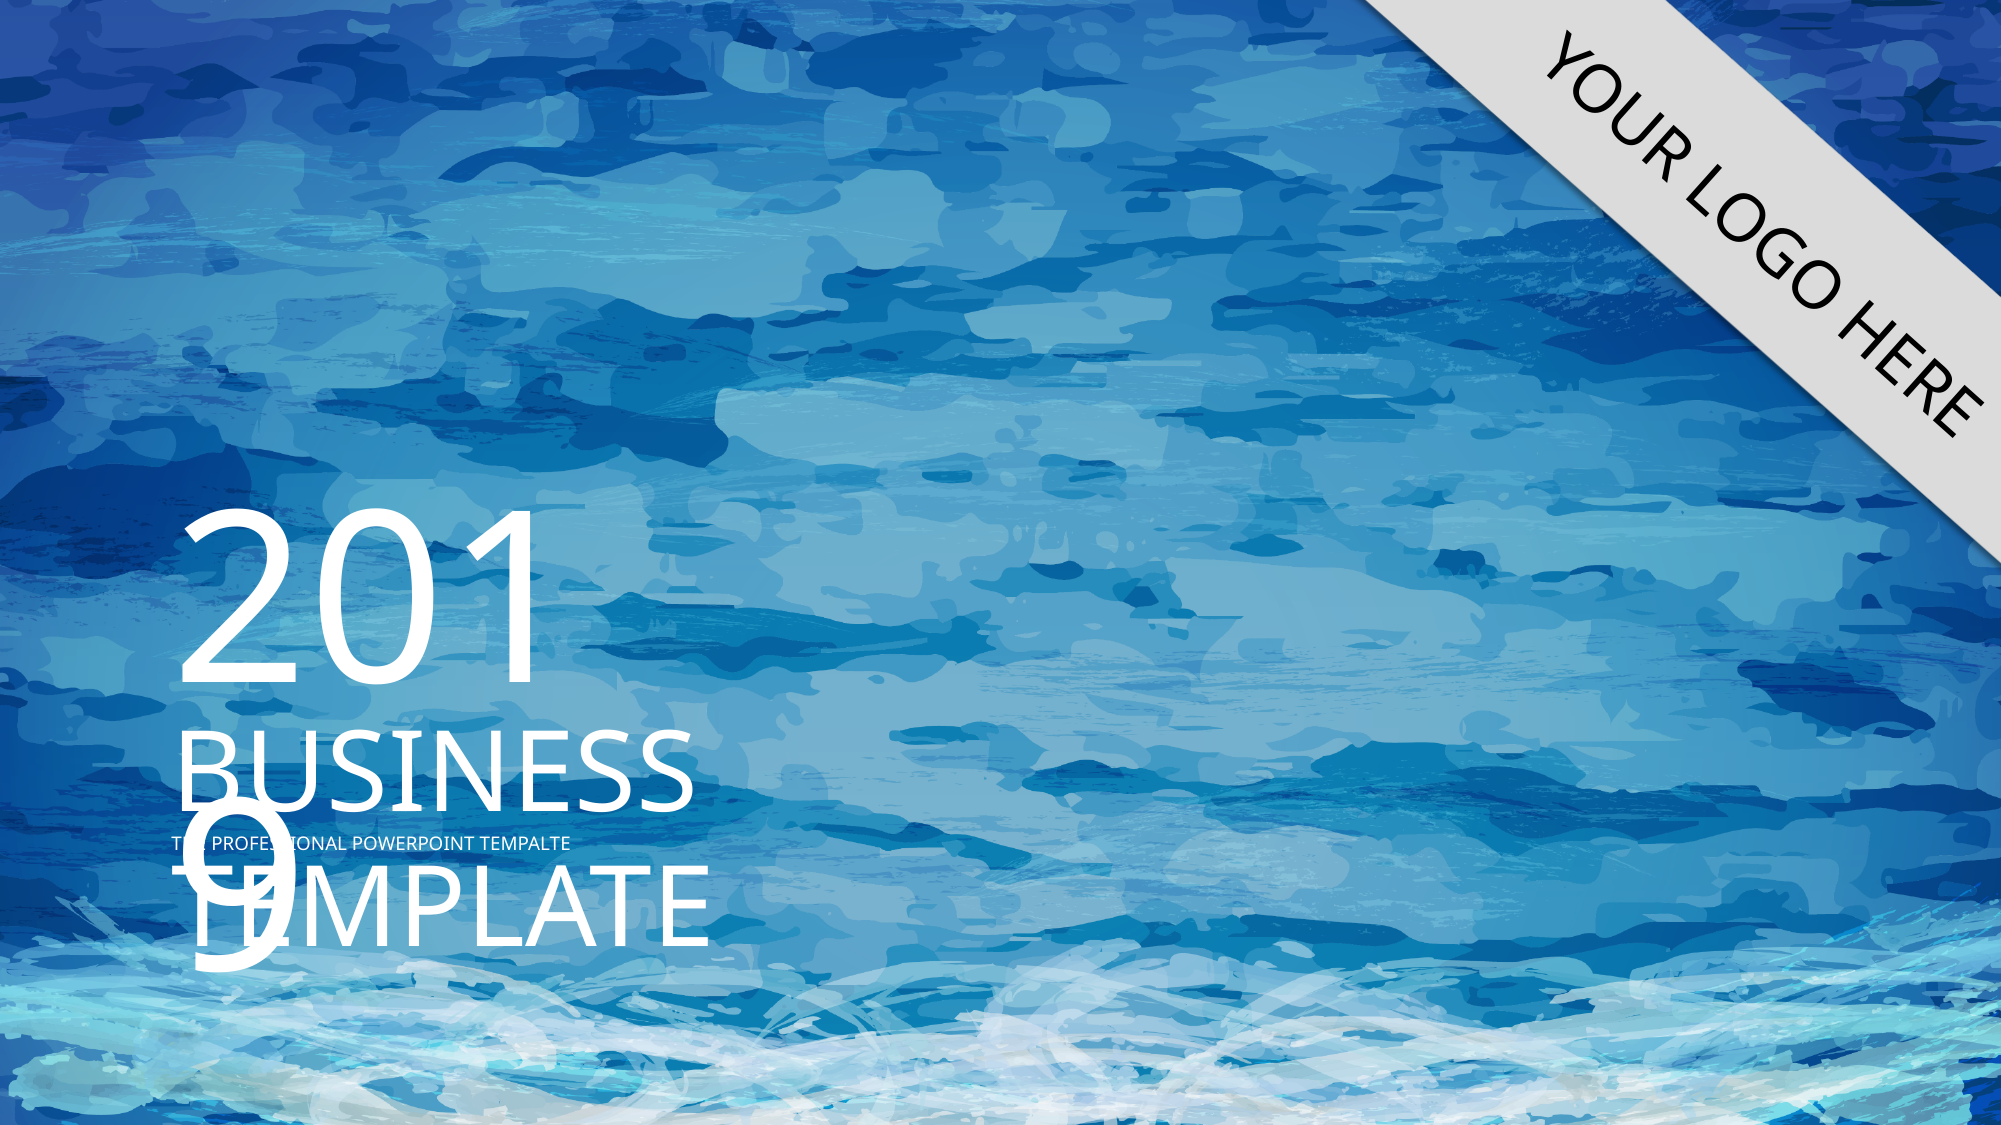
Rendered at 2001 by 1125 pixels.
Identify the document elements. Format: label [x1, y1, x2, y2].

text_box [156, 435, 1283, 863]
picture [0, 0, 2001, 1125]
